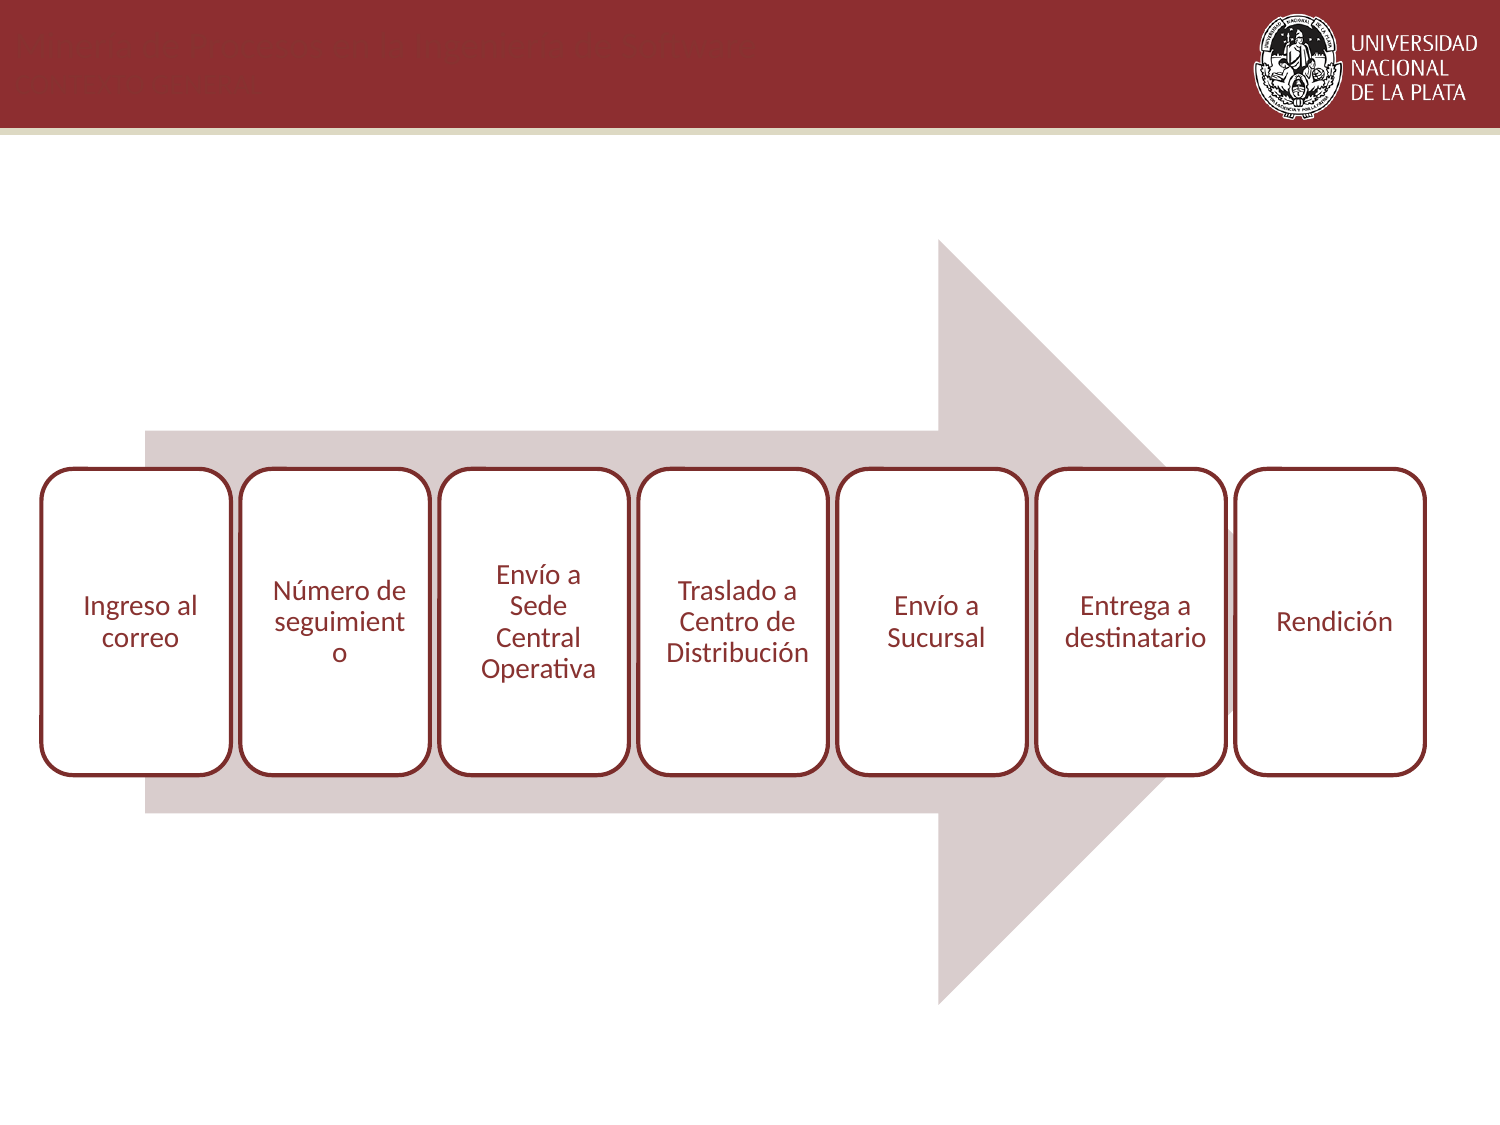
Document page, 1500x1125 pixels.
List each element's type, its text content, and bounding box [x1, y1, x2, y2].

text_box [1478, 128, 1500, 133]
text_box [0, 128, 1238, 133]
text_box Minería de Procesos en la Ingeniería de Software CONTEXTO GENERAL [0, 0, 1500, 128]
picture [1239, 6, 1477, 126]
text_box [41, 238, 1426, 1006]
